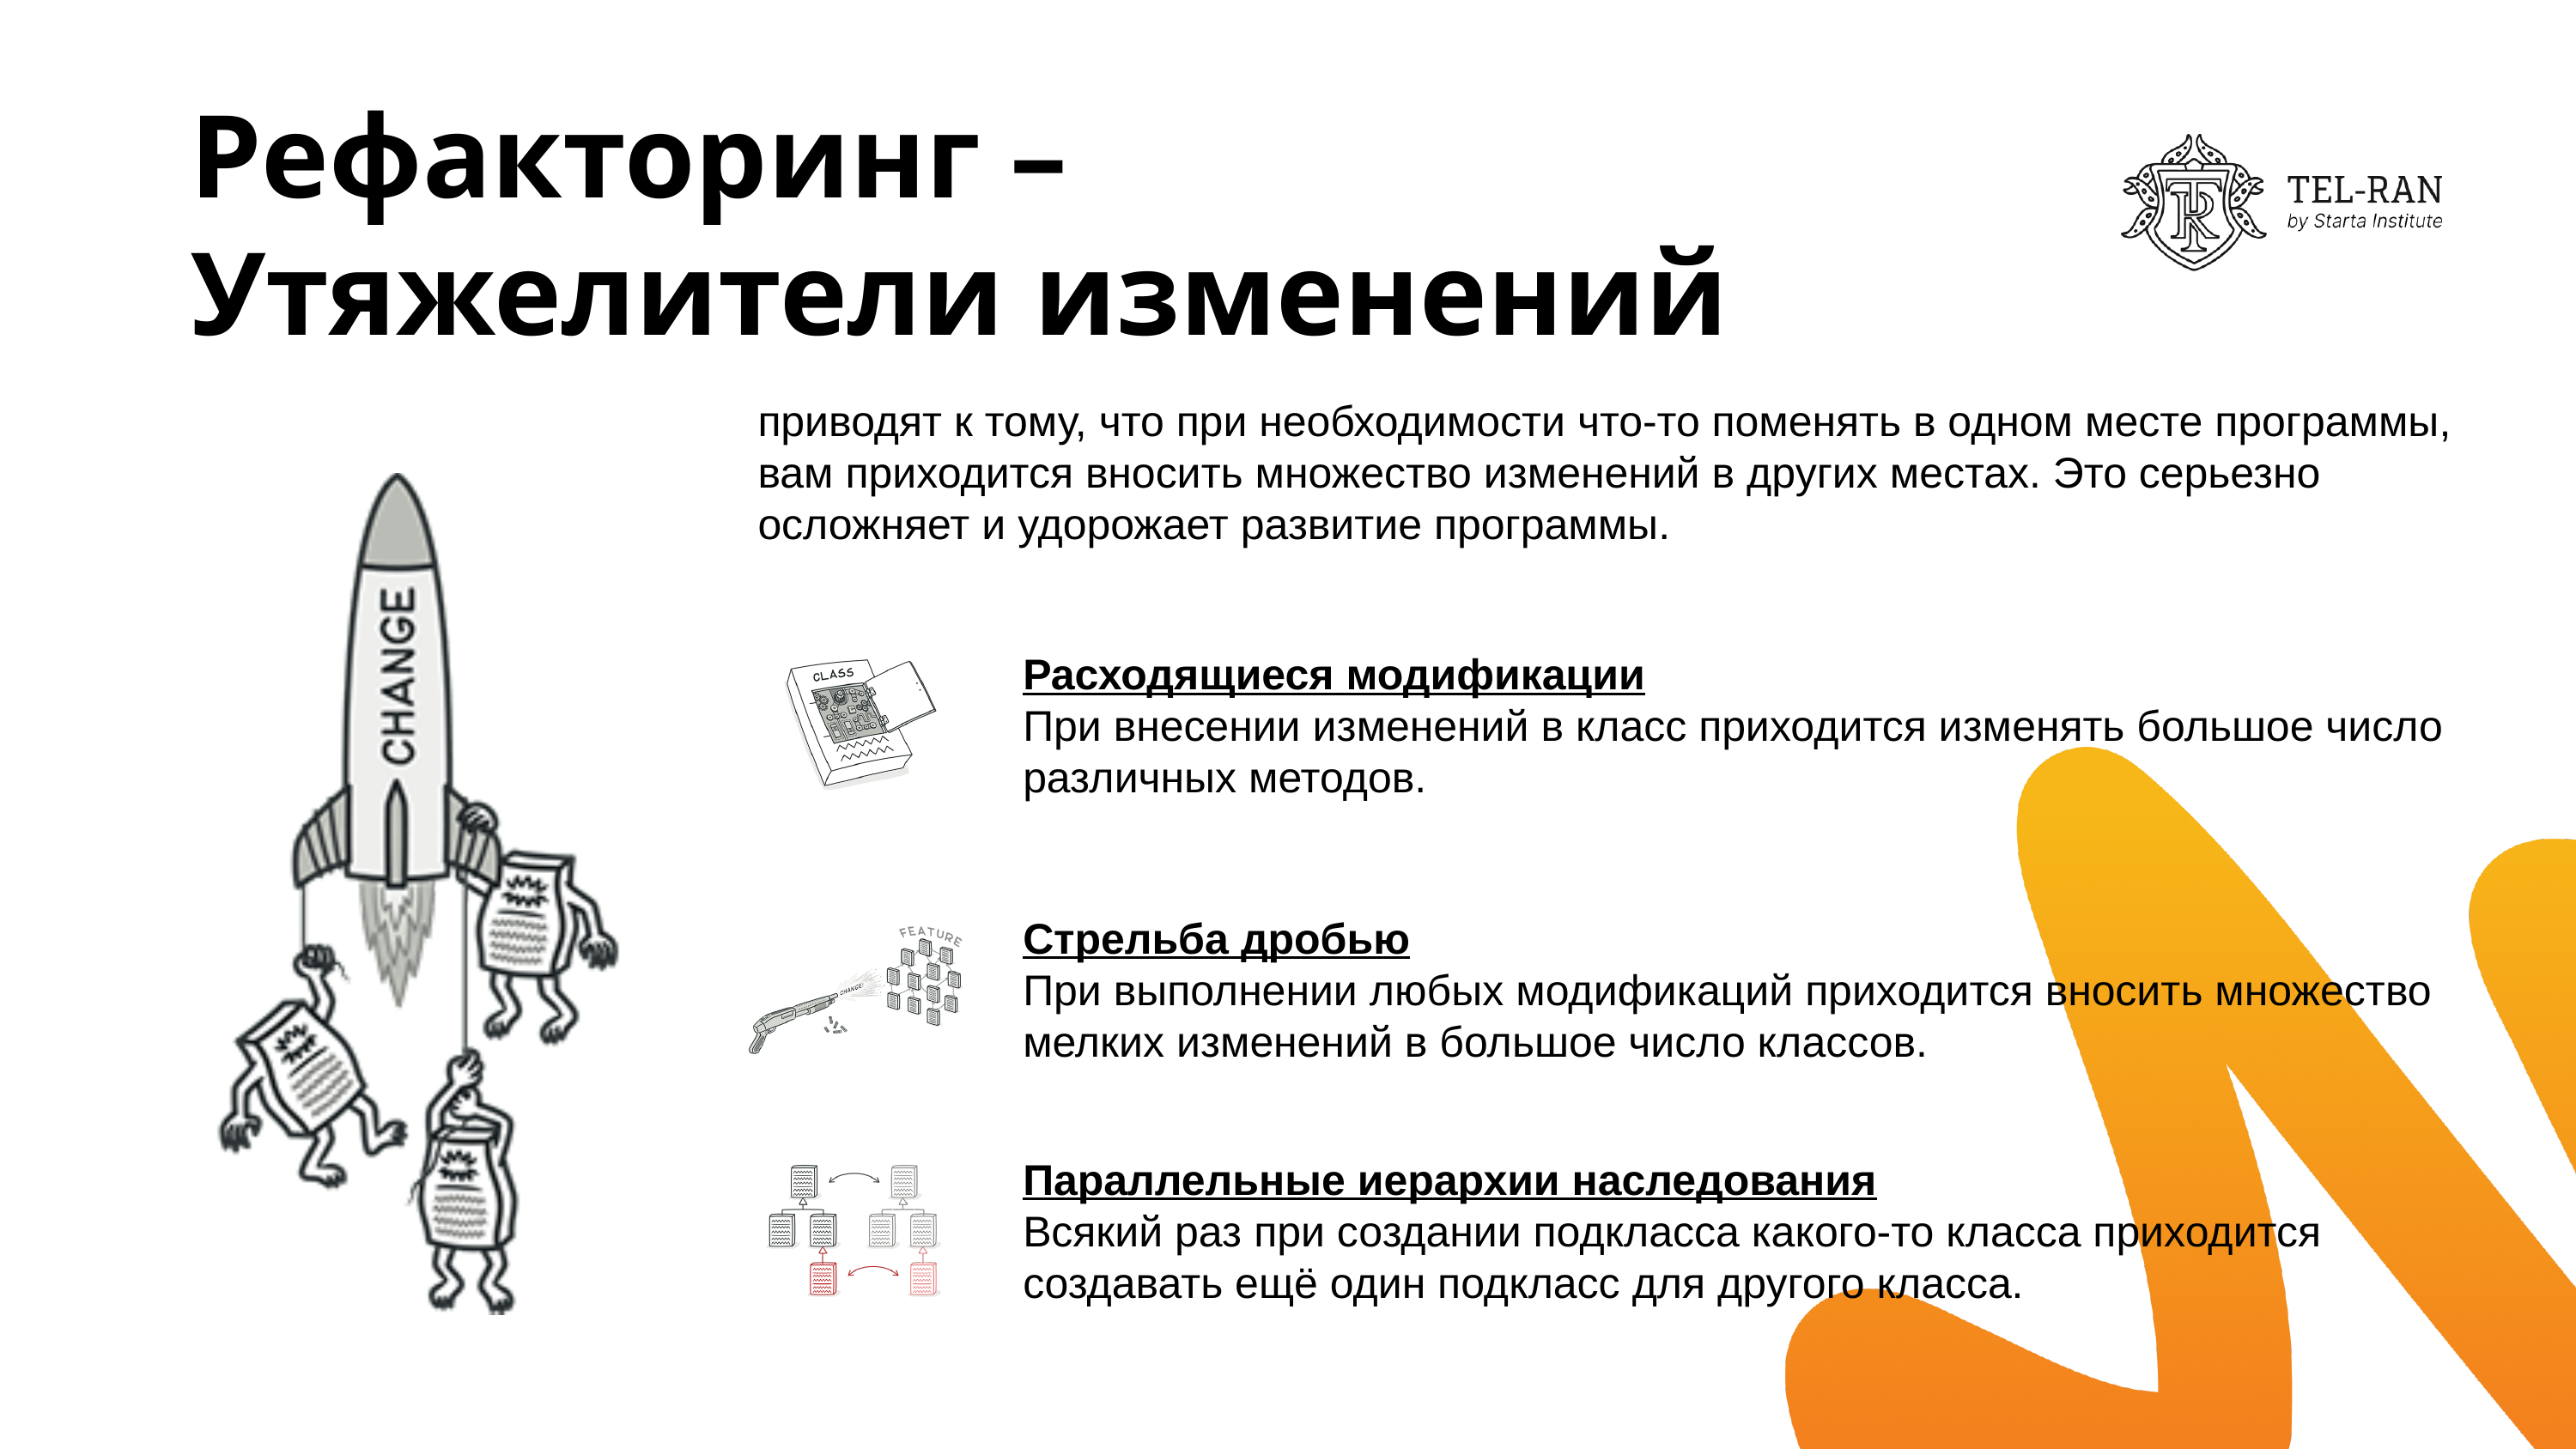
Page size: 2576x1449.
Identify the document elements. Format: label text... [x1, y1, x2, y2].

picture [176, 473, 659, 1315]
picture [2121, 134, 2442, 271]
text_box Стрельба дробью При выполнении любых модификаций приходится вносить множество мелких изменений в большое число классов. [1010, 904, 2508, 1072]
picture [749, 1164, 969, 1297]
picture [1620, 747, 2576, 1449]
title Рефакторинг – Утяжелители изменений [177, 76, 2107, 358]
text_box Параллельные иерархии наследования Всякий раз при создании подкласса какого-то класса приходится создавать ещё один подкласс для другого класса. [1010, 1145, 2508, 1313]
picture [749, 658, 969, 791]
text_box приводят к тому, что при необходимости что-то поменять в одном месте программы, вам приходится вносить множество изменений в других местах. Это серьезно осложняет и удорожает развитие программы. [744, 387, 2508, 555]
text_box Расходящиеся модификации При внесении изменений в класс приходится изменять большое число различных методов. [1010, 640, 2508, 809]
picture [744, 923, 965, 1056]
